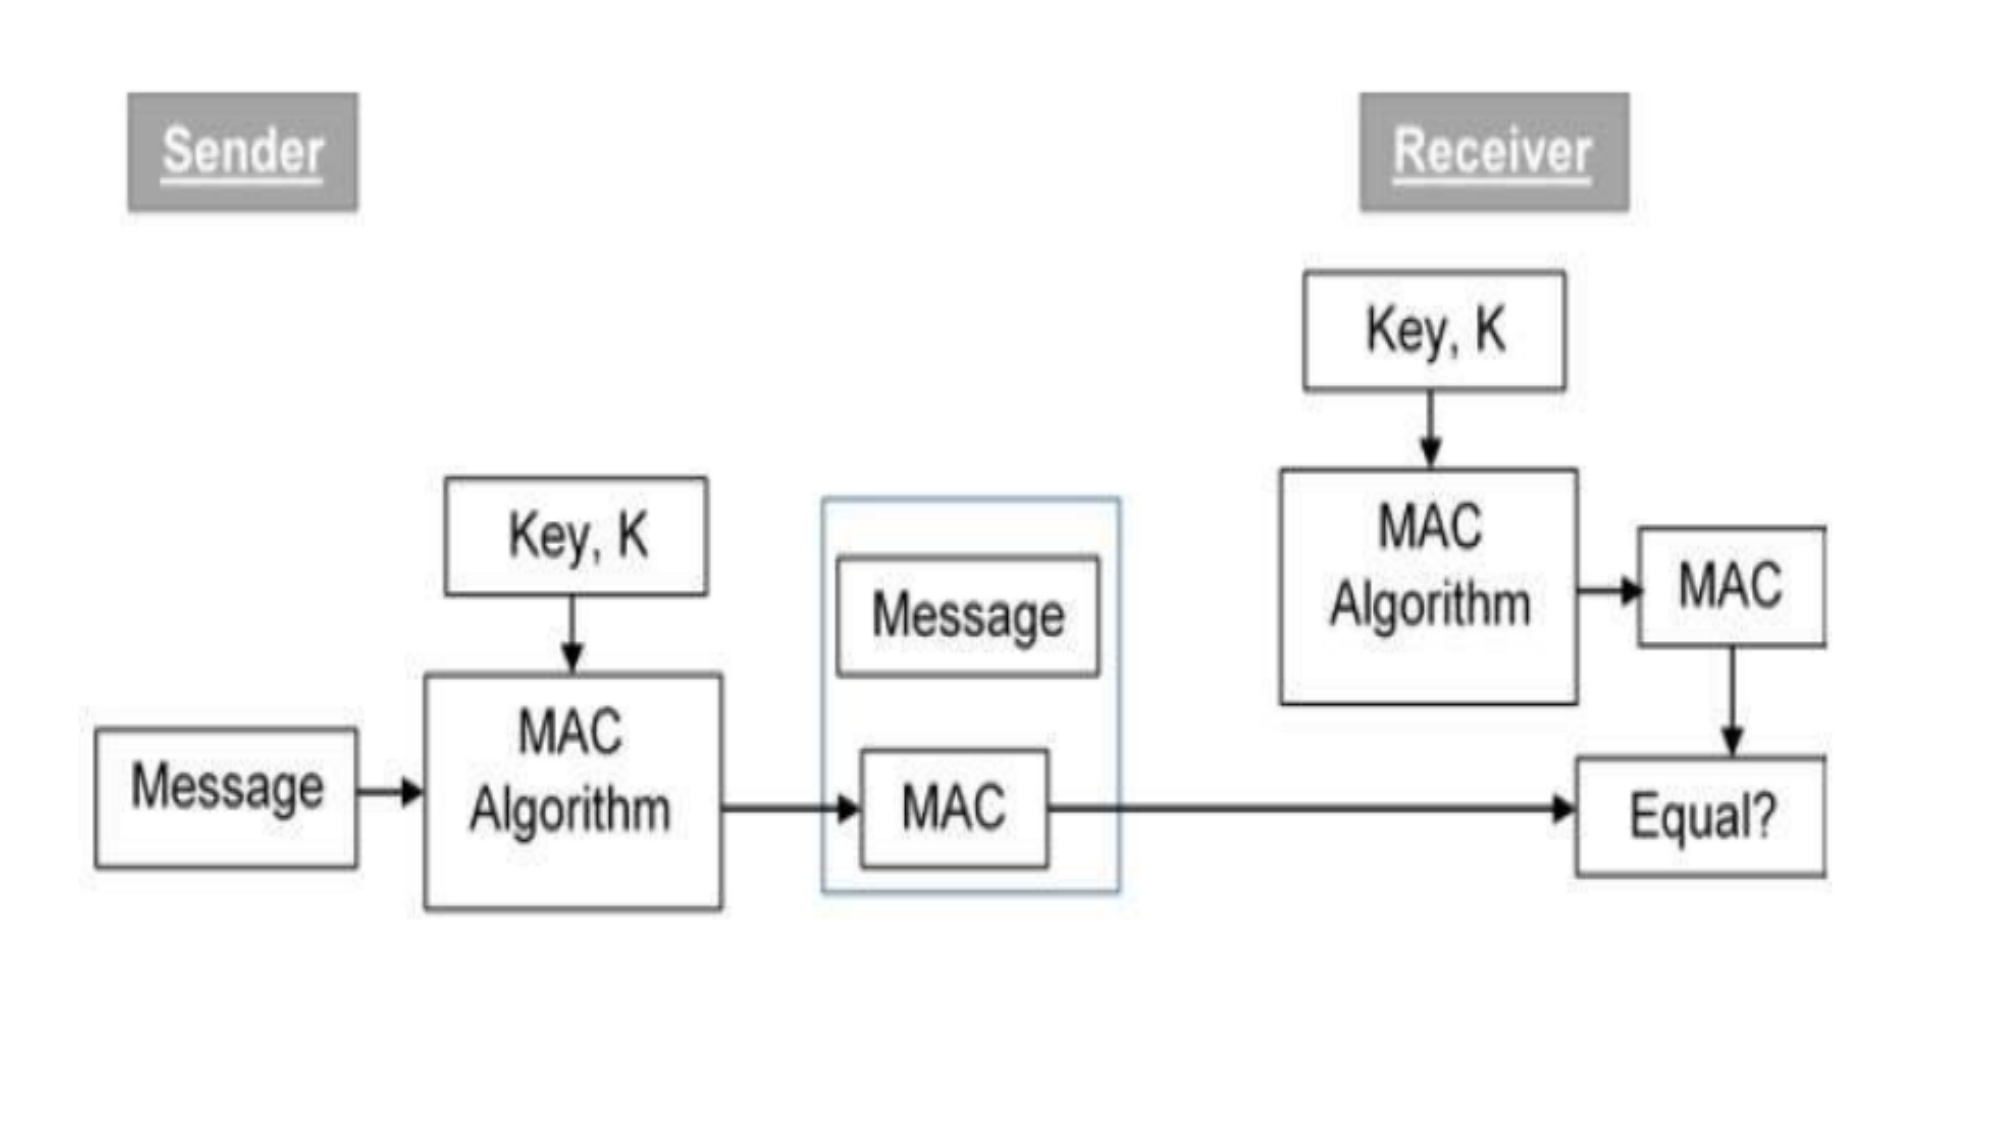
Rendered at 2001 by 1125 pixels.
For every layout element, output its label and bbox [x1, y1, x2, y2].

picture [24, 24, 1853, 936]
